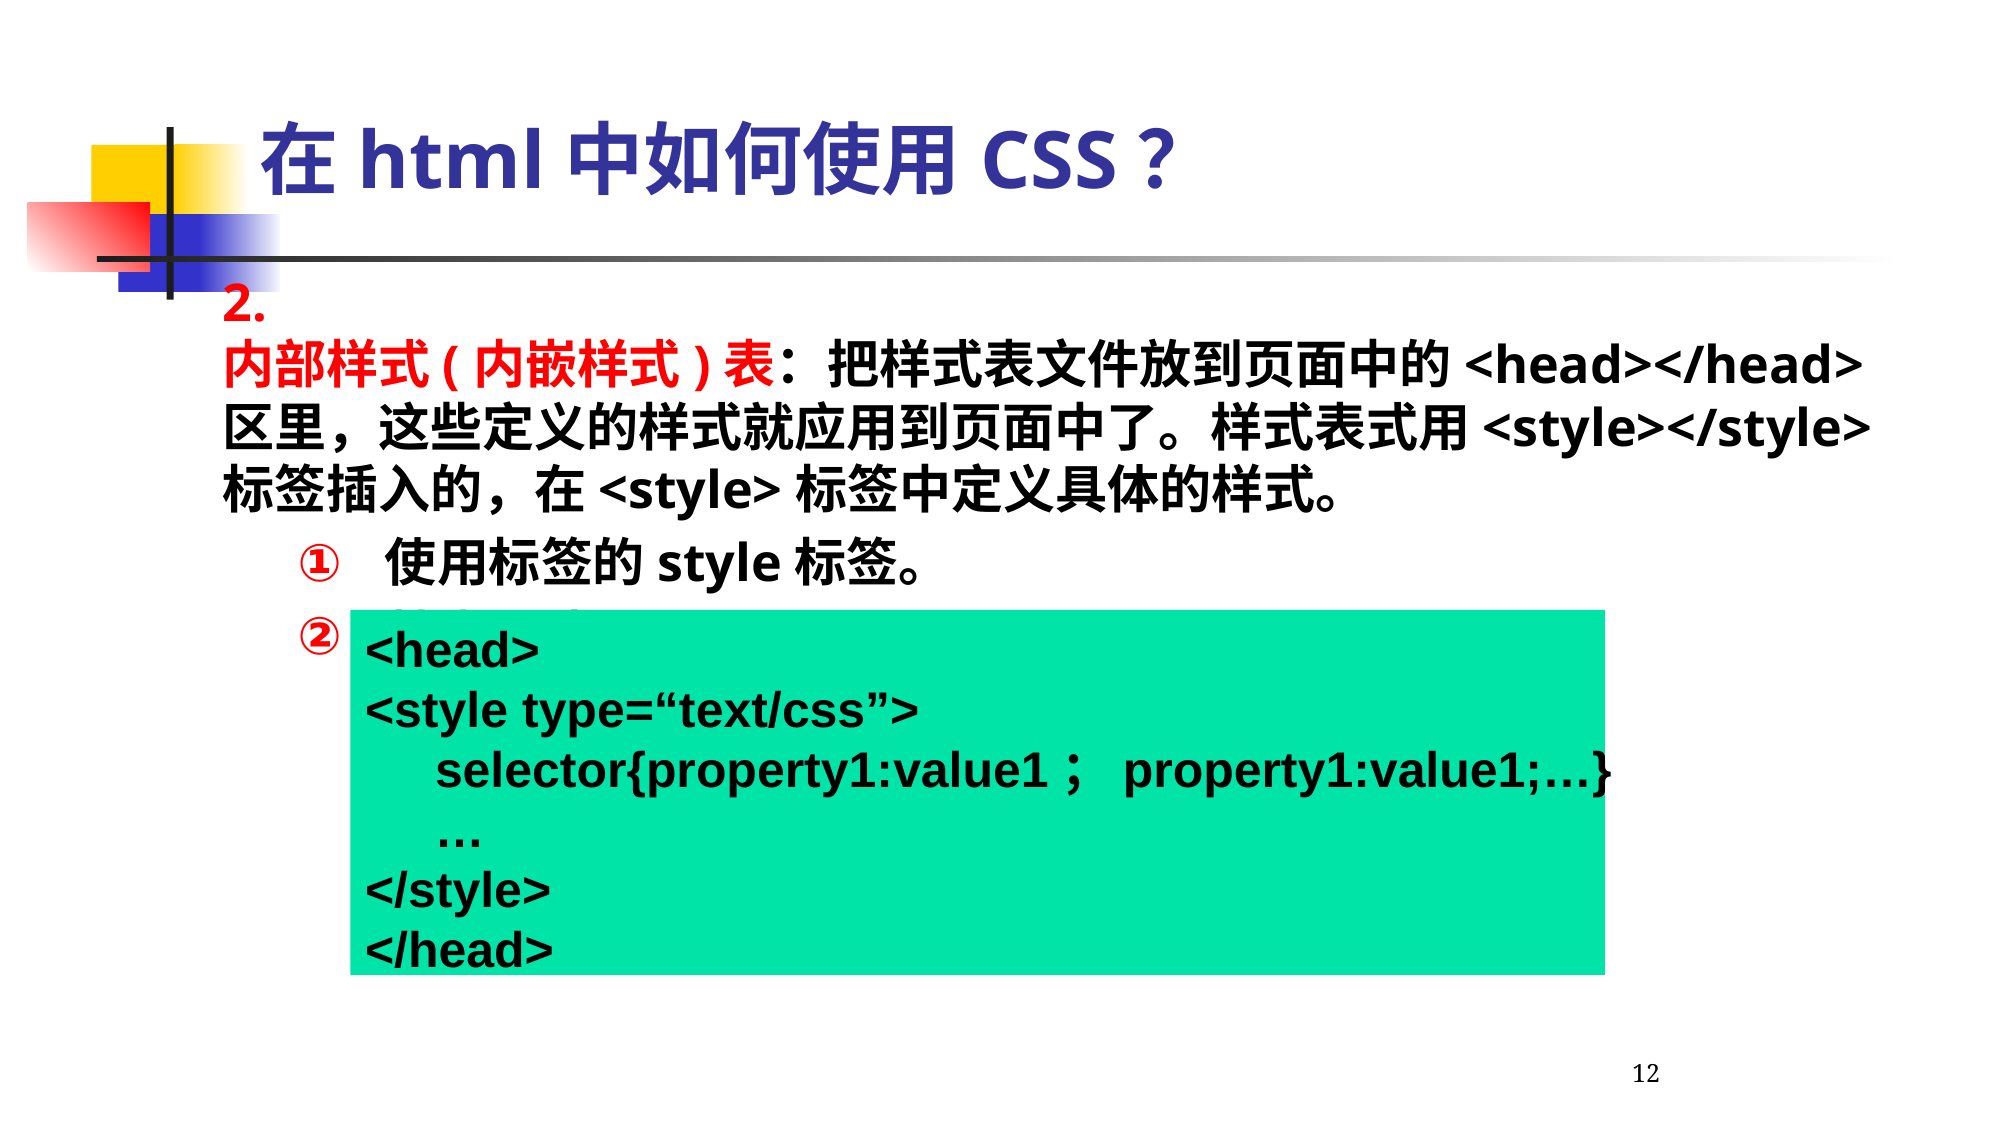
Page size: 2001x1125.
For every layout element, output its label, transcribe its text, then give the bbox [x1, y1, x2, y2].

title 在html中如何使用CSS？ [243, 101, 1949, 240]
list 2. 内部样式(内嵌样式)表：把样式表文件放到页面中的<head></head>区里，这些定义的样式就应用到页面中了。样式表式用<style></style>标签插入的，在<style>标签中定义具体的样式。 使用标签的style标签。 基本语法： 适用于单独网页的格式设置和维护。 [207, 261, 1890, 1044]
text_box <head> <style type=“text/css”> selector{property1:value1；property1:value1;…} … </style> </head> [350, 609, 1605, 975]
slide_number 12 [1325, 1044, 1675, 1100]
